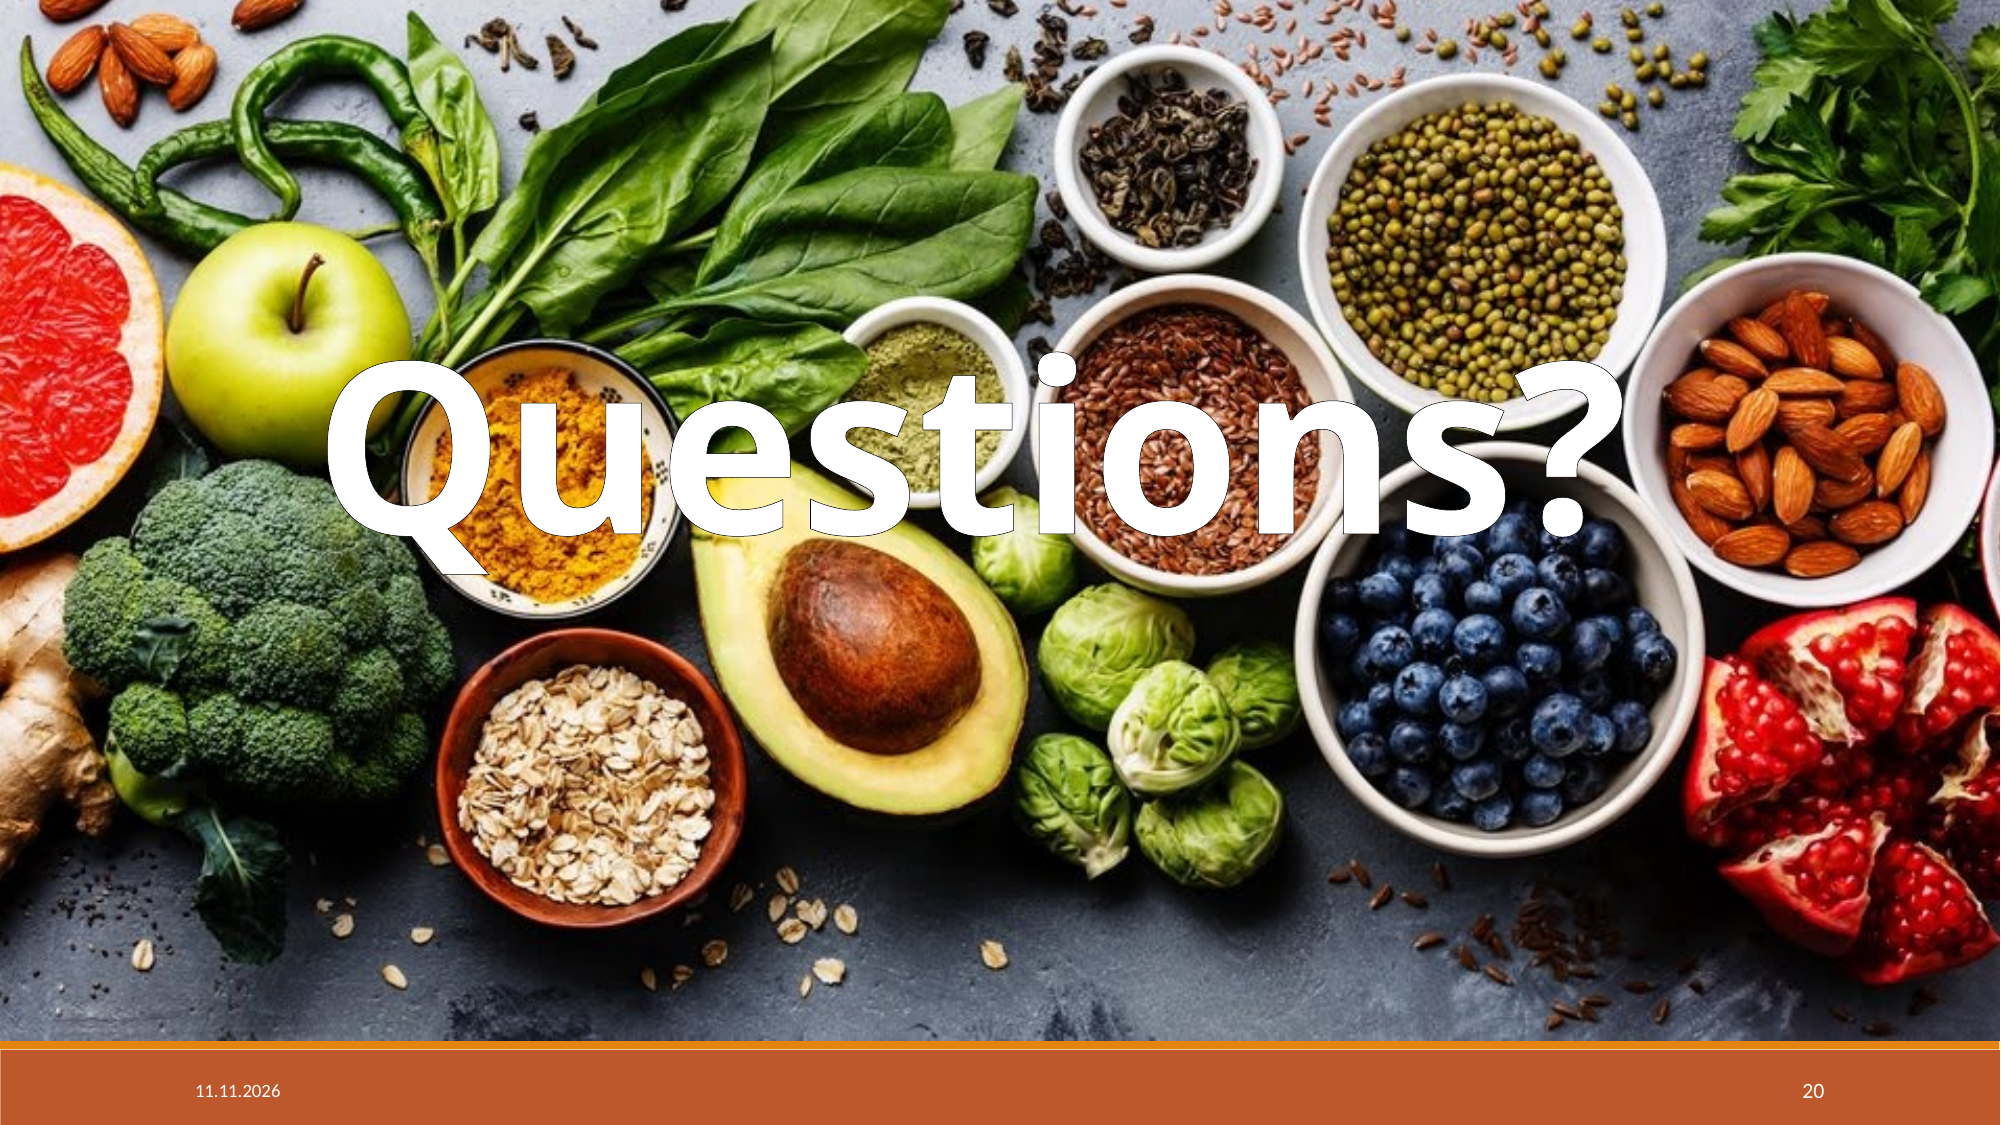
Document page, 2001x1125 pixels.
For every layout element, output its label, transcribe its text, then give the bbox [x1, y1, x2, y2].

picture [0, 0, 2000, 1042]
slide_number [180, 1059, 586, 1120]
slide_number 20 [1624, 1059, 1840, 1120]
